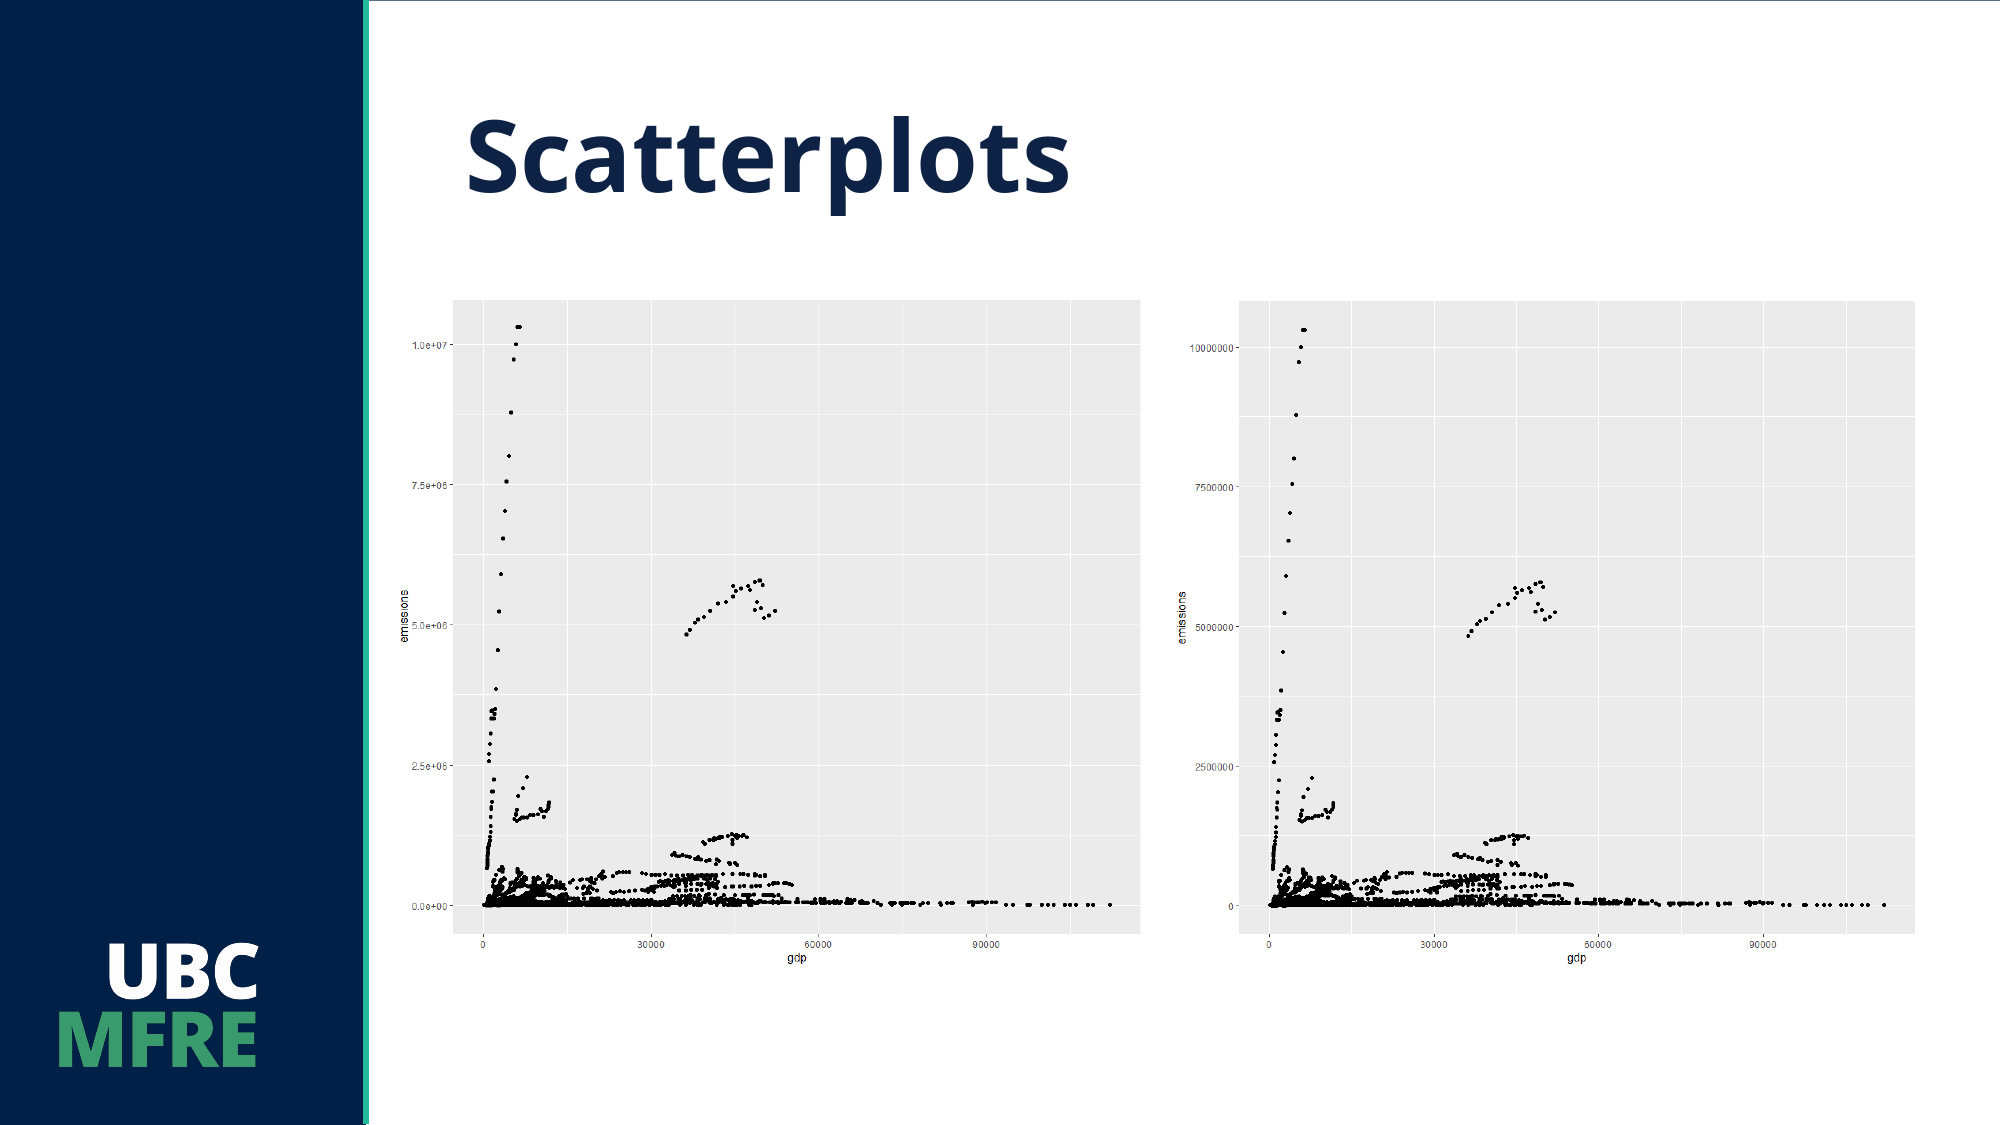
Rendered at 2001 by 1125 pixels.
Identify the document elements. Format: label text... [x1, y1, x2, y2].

picture [1174, 300, 1919, 965]
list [401, 300, 1144, 965]
title Scatterplots [450, 50, 1943, 269]
picture [37, 928, 279, 1083]
